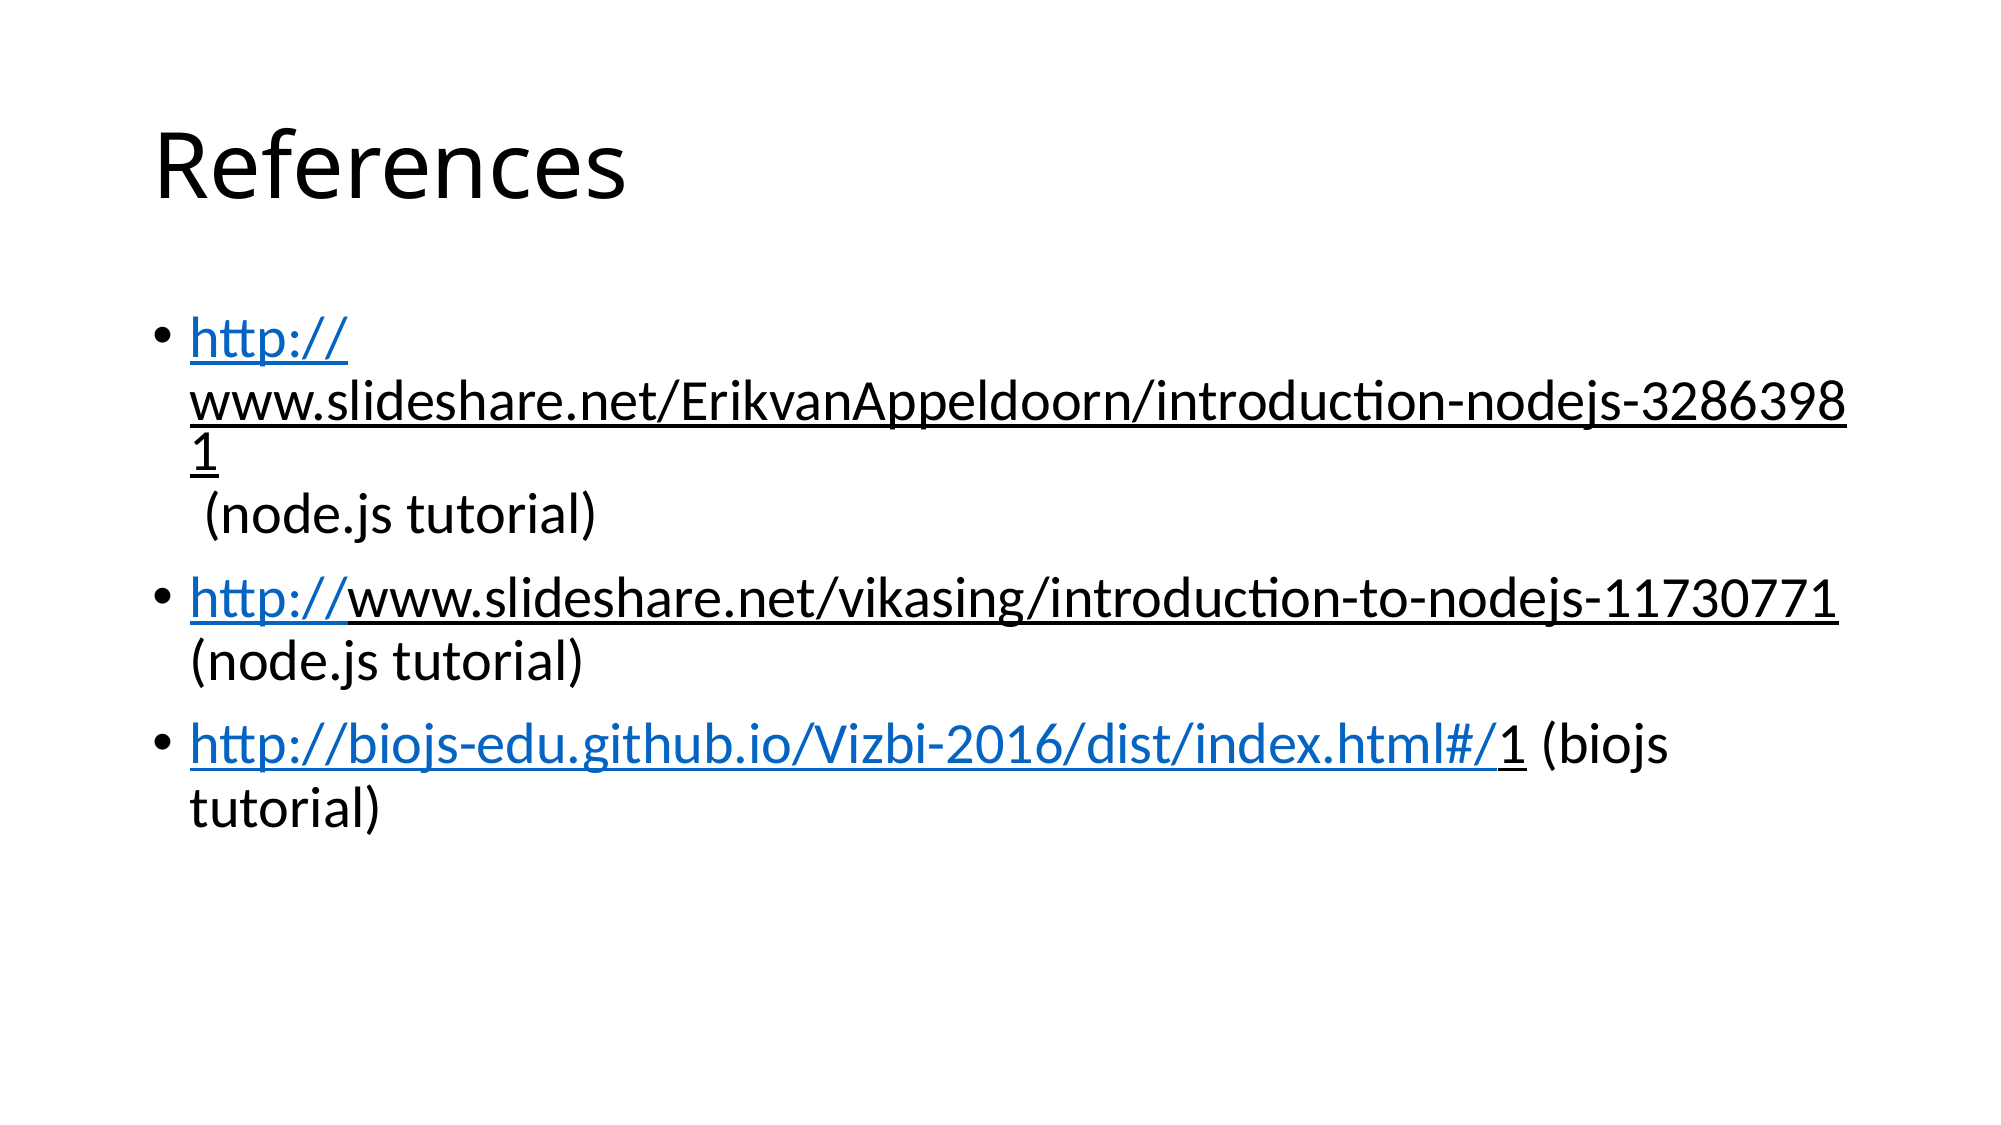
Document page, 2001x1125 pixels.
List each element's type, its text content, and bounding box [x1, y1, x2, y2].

list http://www.slideshare.net/ErikvanAppeldoorn/introduction-nodejs-32863981 (node.js tutorial) http://www.slideshare.net/vikasing/introduction-to-nodejs-11730771 (node.js tutorial) http://biojs-edu.github.io/Vizbi-2016/dist/index.html#/1 (biojs tutorial) [137, 299, 1863, 1014]
title References [137, 59, 1863, 278]
